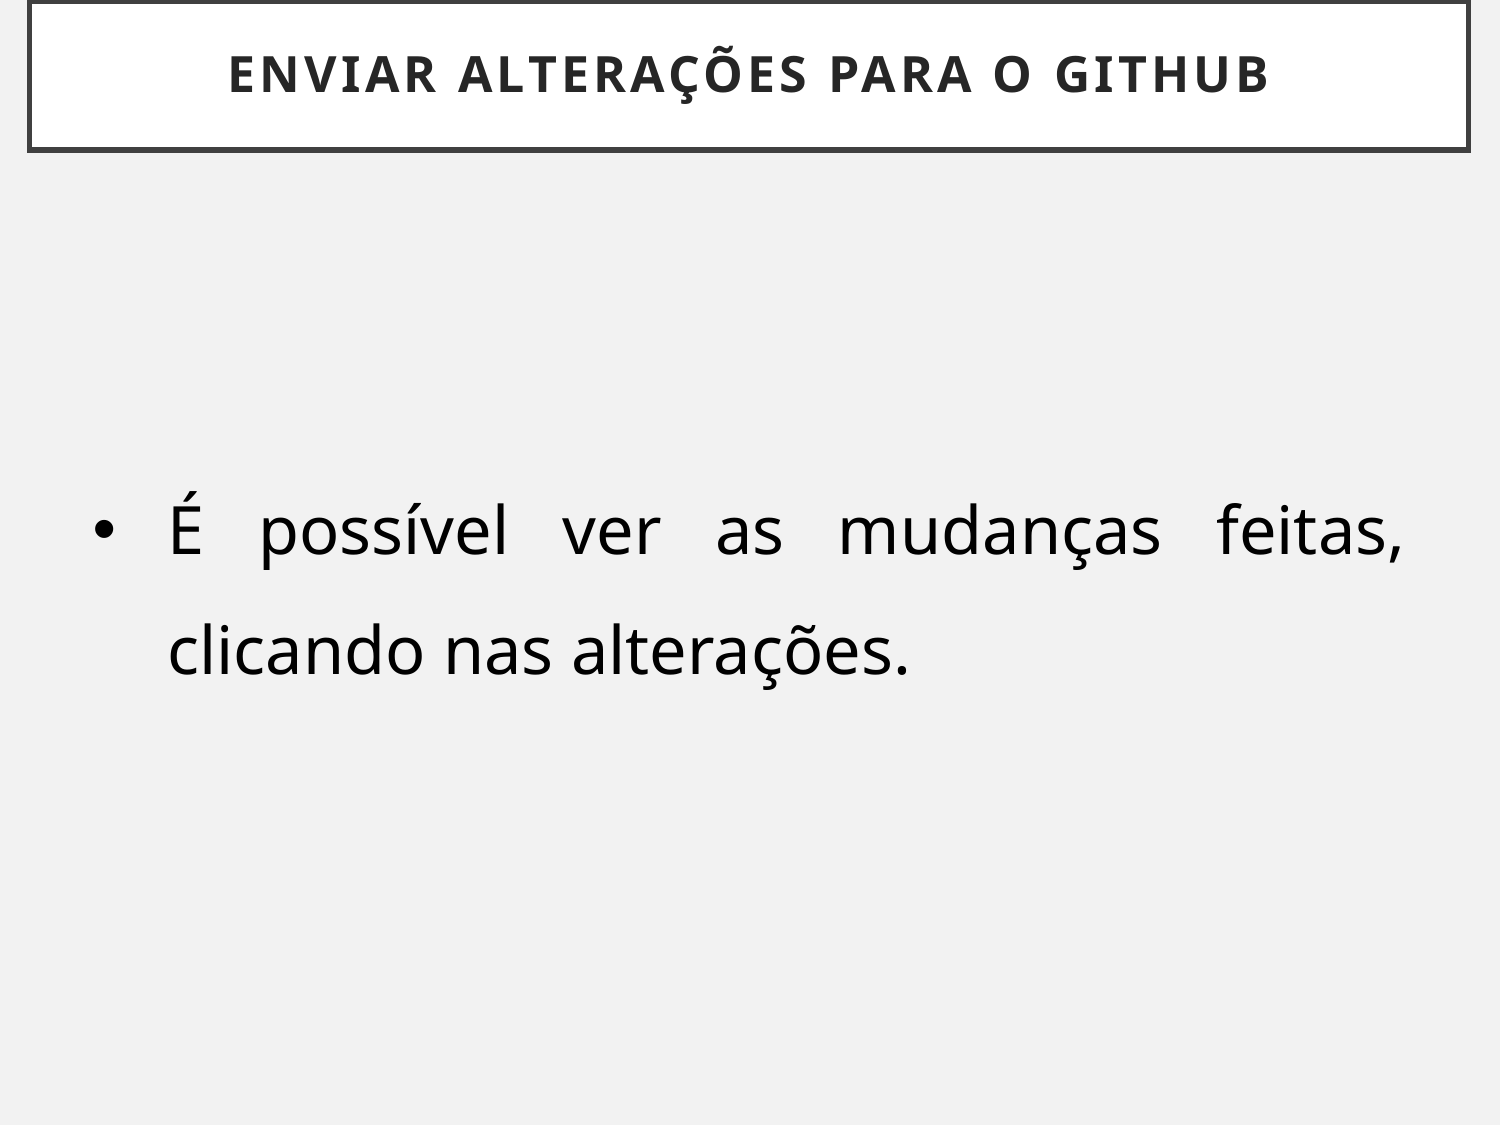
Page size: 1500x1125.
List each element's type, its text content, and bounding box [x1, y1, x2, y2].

text_box É possível ver as mudanças feitas, clicando nas alterações. [78, 440, 1422, 696]
title ENVIAR ALTERAÇÕES PARA O GITHUB [27, 0, 1471, 153]
